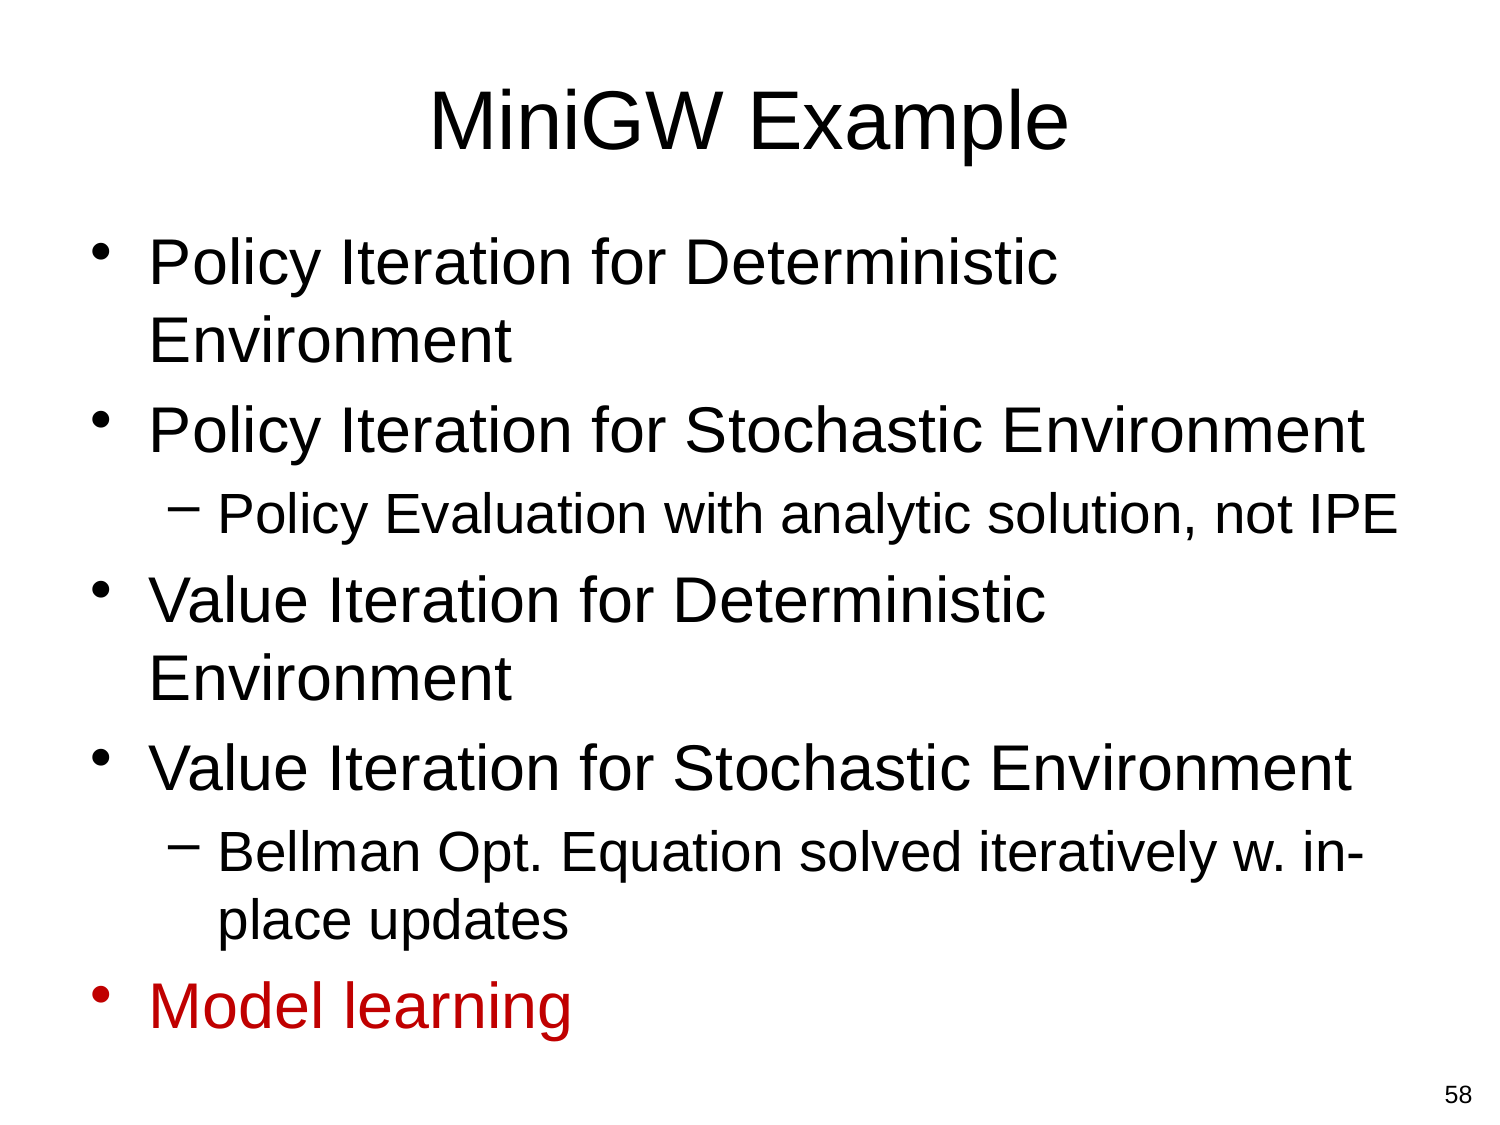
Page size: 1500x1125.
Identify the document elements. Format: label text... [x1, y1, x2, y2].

title MiniGW Example [74, 44, 1426, 188]
slide_number 58 [1137, 1070, 1488, 1112]
list Policy Iteration for Deterministic Environment Policy Iteration for Stochastic Environment Policy Evaluation with analytic solution, not IPE Value Iteration for Deterministic Environment Value Iteration for Stochastic Environment Bellman Opt. Equation solved iteratively w. in-place updates Model learning [74, 212, 1426, 1072]
